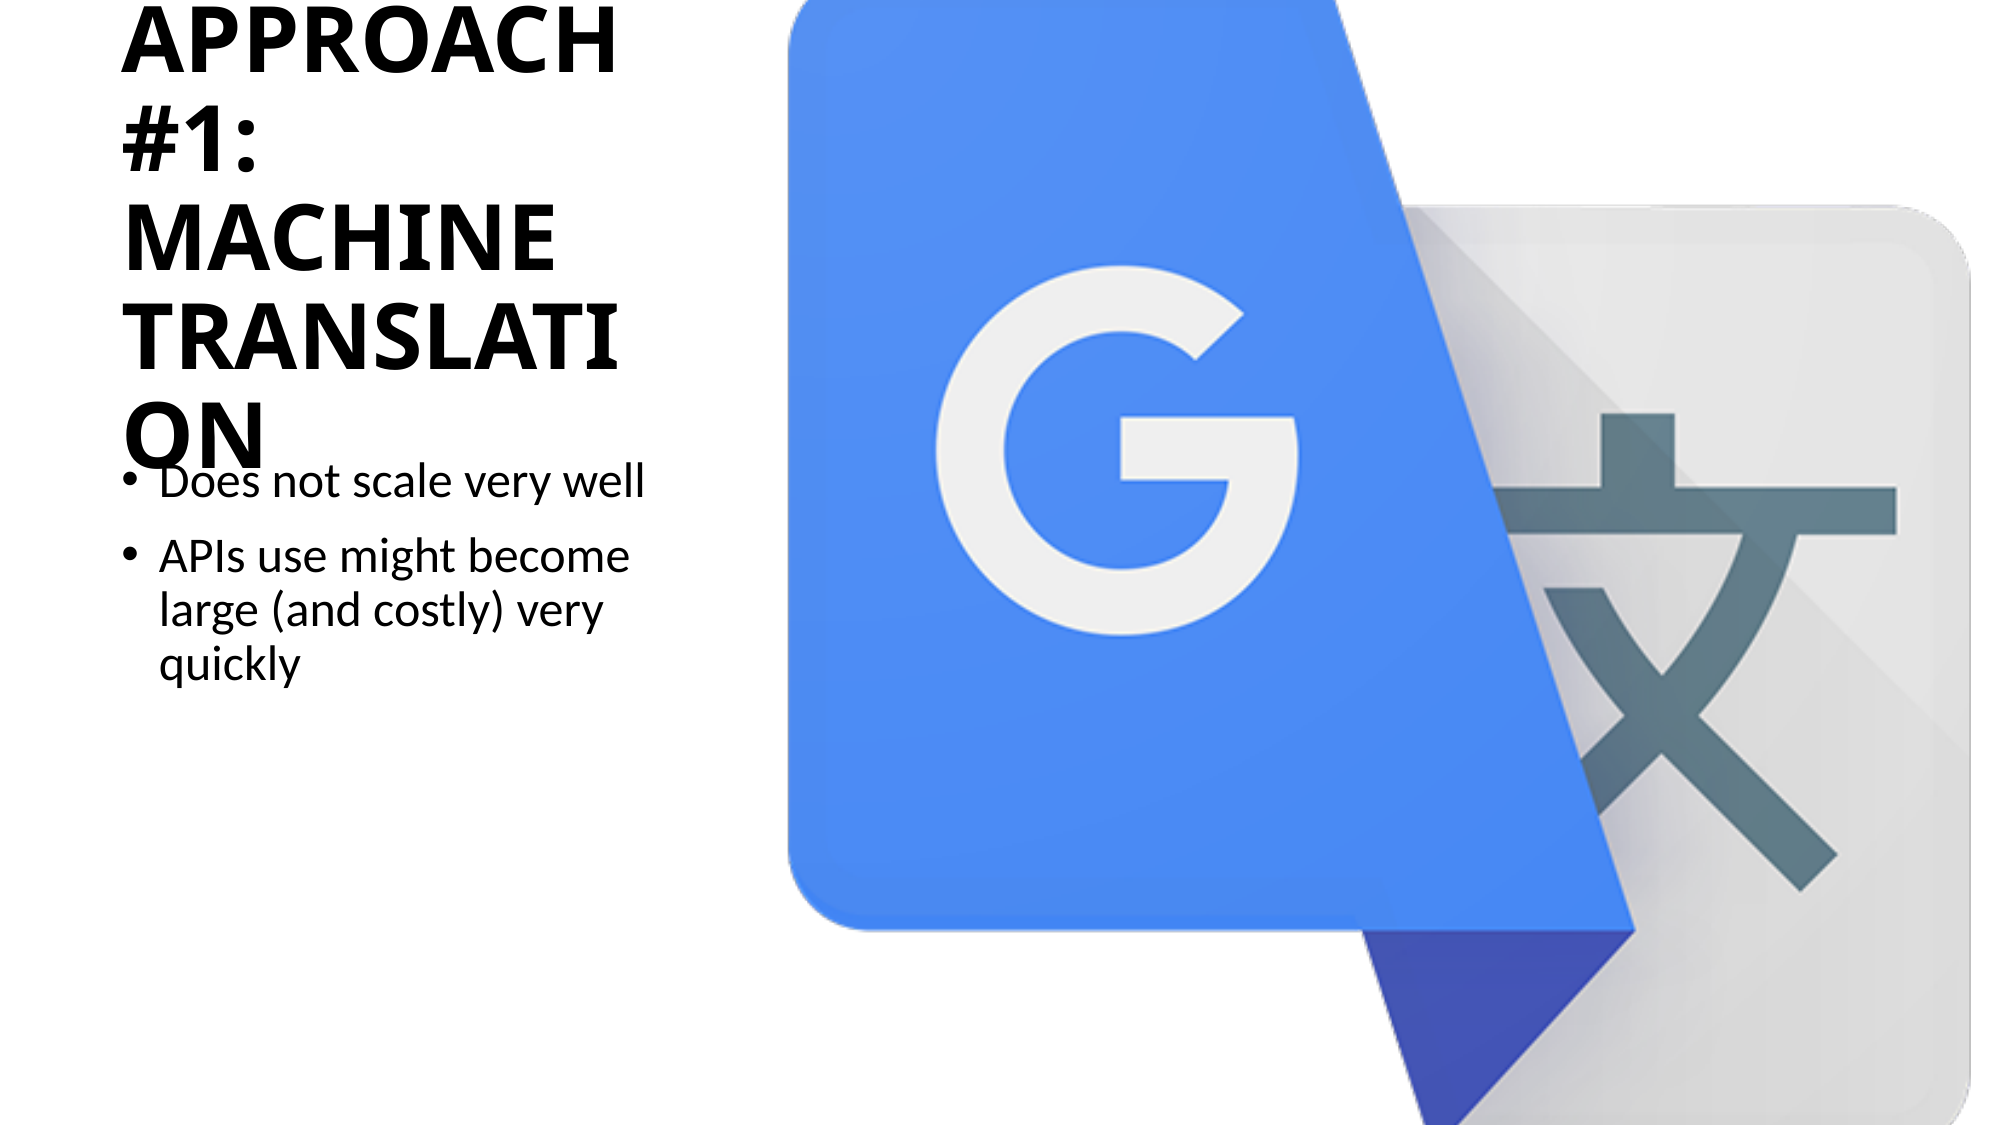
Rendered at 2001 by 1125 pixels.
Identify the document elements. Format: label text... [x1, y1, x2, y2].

list Does not scale very well APIs use might become large (and costly) very quickly [106, 446, 706, 1068]
title APPROACH #1: MACHINE TRANSLATION [106, 103, 706, 379]
picture [760, 0, 2000, 1125]
